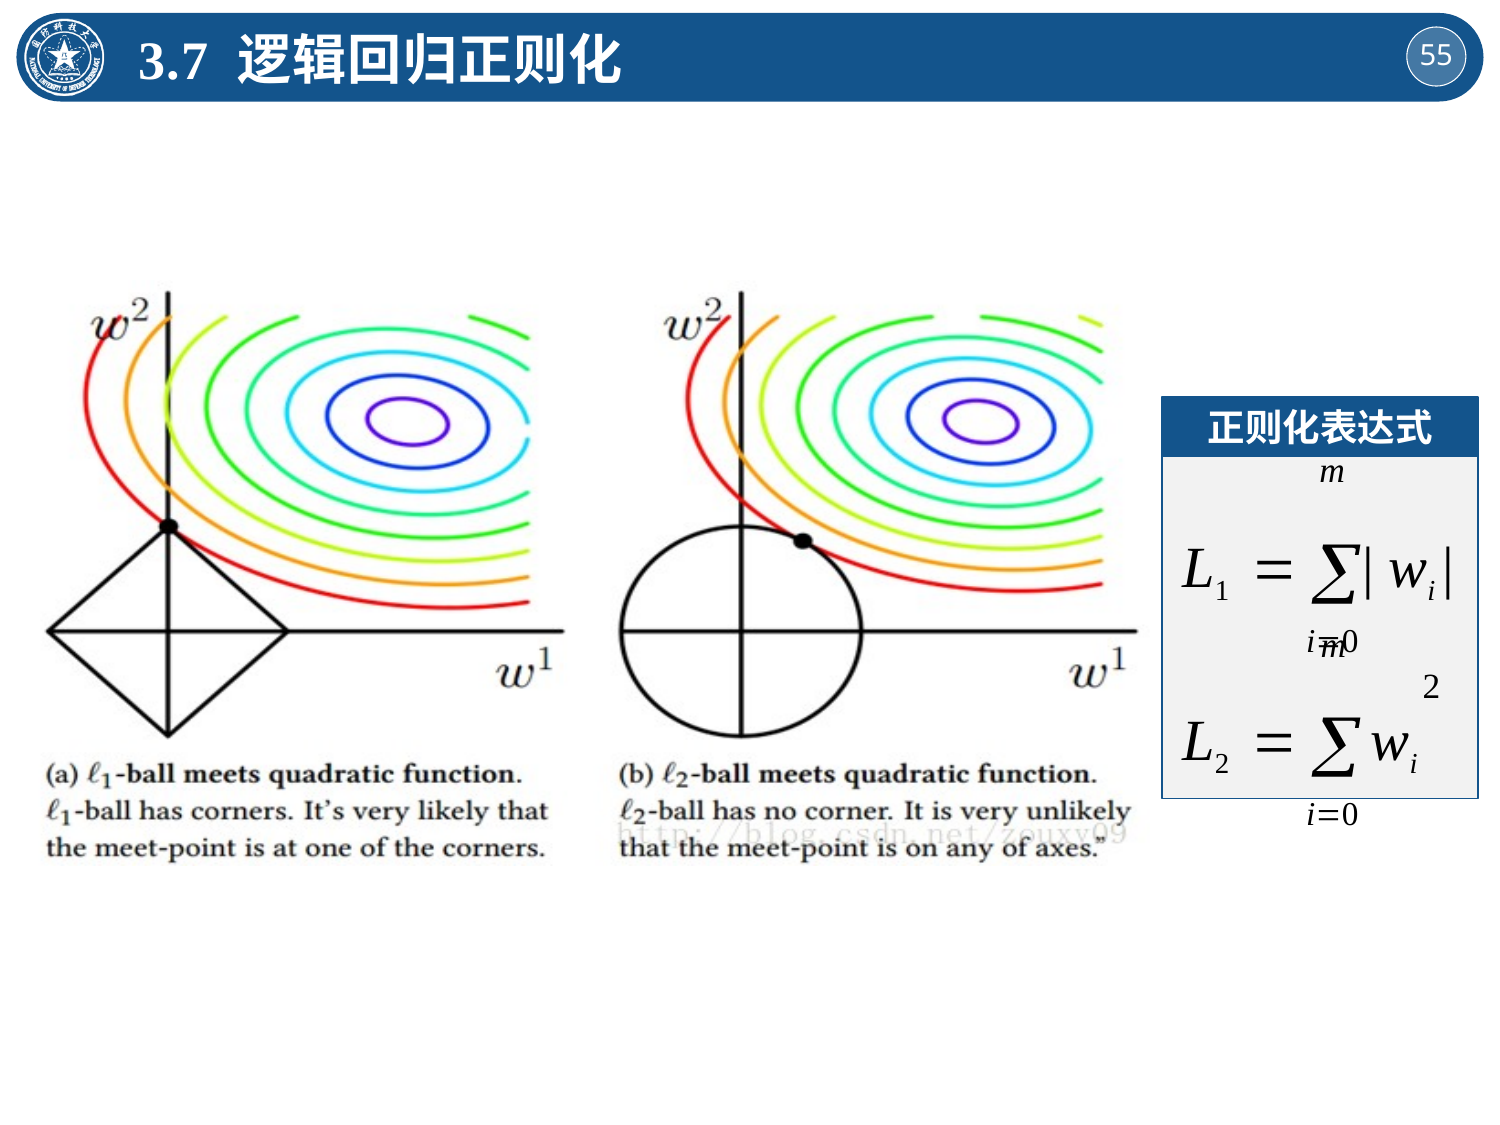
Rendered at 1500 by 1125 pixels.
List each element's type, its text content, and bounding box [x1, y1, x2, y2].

text_box 3.7 逻辑回归正则化 [123, 17, 1237, 98]
picture [16, 9, 111, 104]
text_box [12, 280, 1150, 866]
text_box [1161, 396, 1479, 799]
